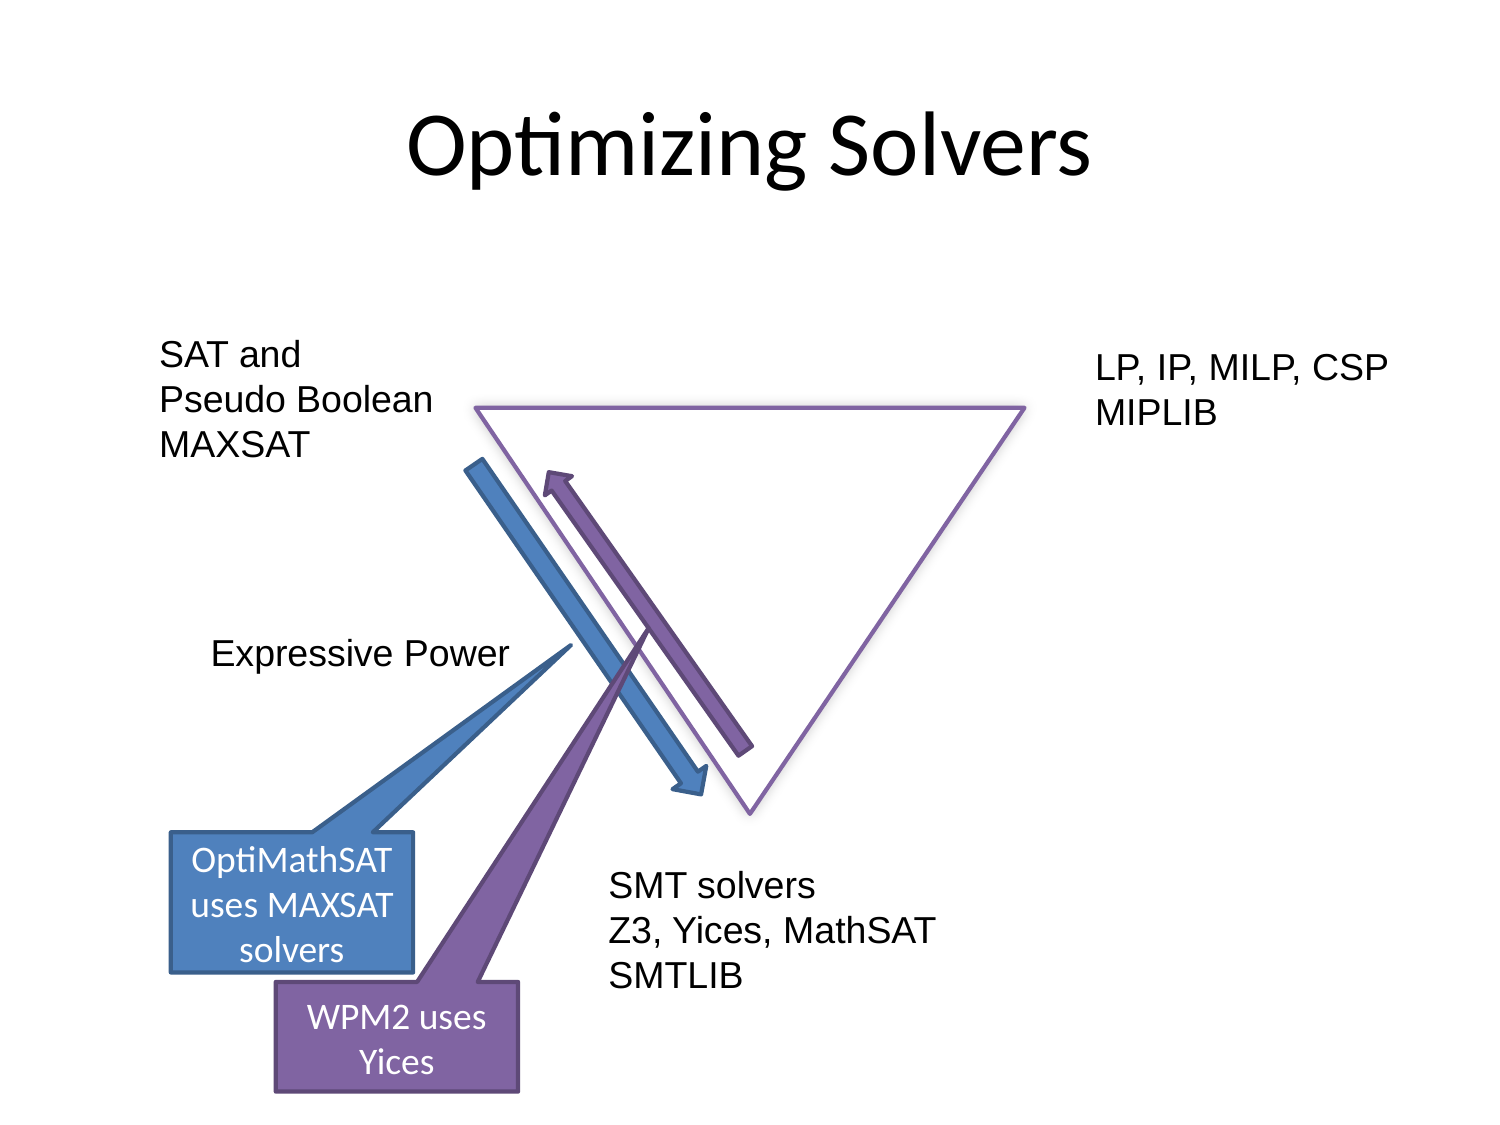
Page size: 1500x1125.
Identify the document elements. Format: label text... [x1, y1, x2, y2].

text_box LP, IP, MILP, CSP MIPLIB [1080, 335, 1405, 441]
text_box [463, 456, 624, 683]
text_box Expressive Power [195, 621, 526, 682]
text_box WPM2 uses Yices [273, 625, 651, 1094]
text_box SMT solvers Z3, Yices, MathSAT SMTLIB [593, 853, 952, 1004]
text_box [618, 670, 709, 797]
text_box SAT and Pseudo Boolean MAXSAT [144, 322, 449, 473]
text_box OptiMathSAT uses MAXSAT solvers [168, 643, 573, 975]
text_box [473, 405, 1027, 816]
title Optimizing Solvers [74, 44, 1426, 233]
text_box [542, 470, 755, 758]
